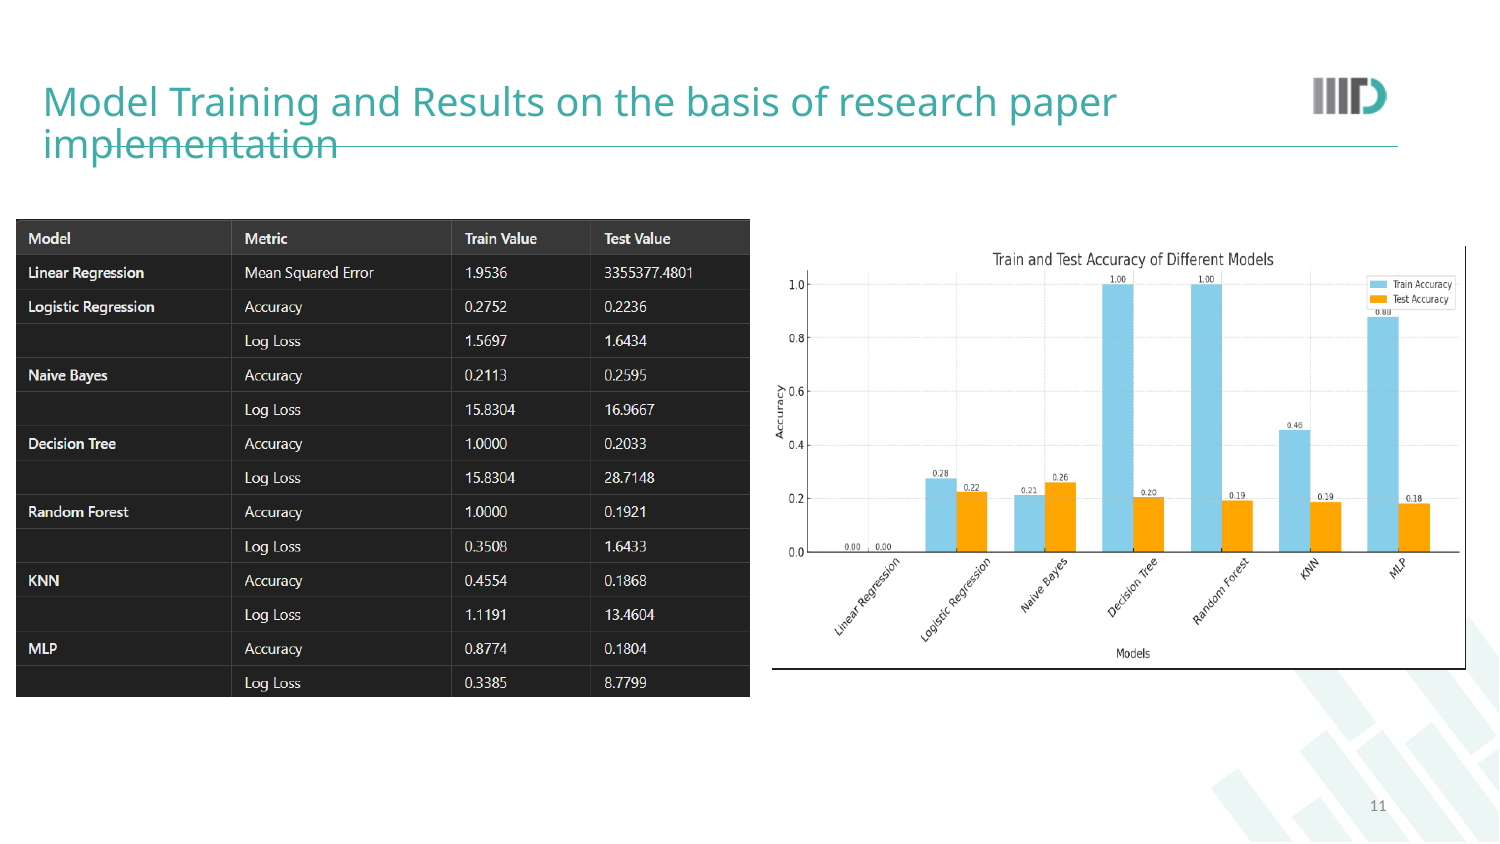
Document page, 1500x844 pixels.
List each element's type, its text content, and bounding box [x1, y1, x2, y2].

picture [16, 219, 750, 697]
picture [1322, 68, 1398, 124]
text_box Model Training and Results on the basis of research paper implementation [27, 66, 1322, 183]
picture [772, 246, 1500, 844]
slide_number ‹#› [1060, 782, 1398, 827]
